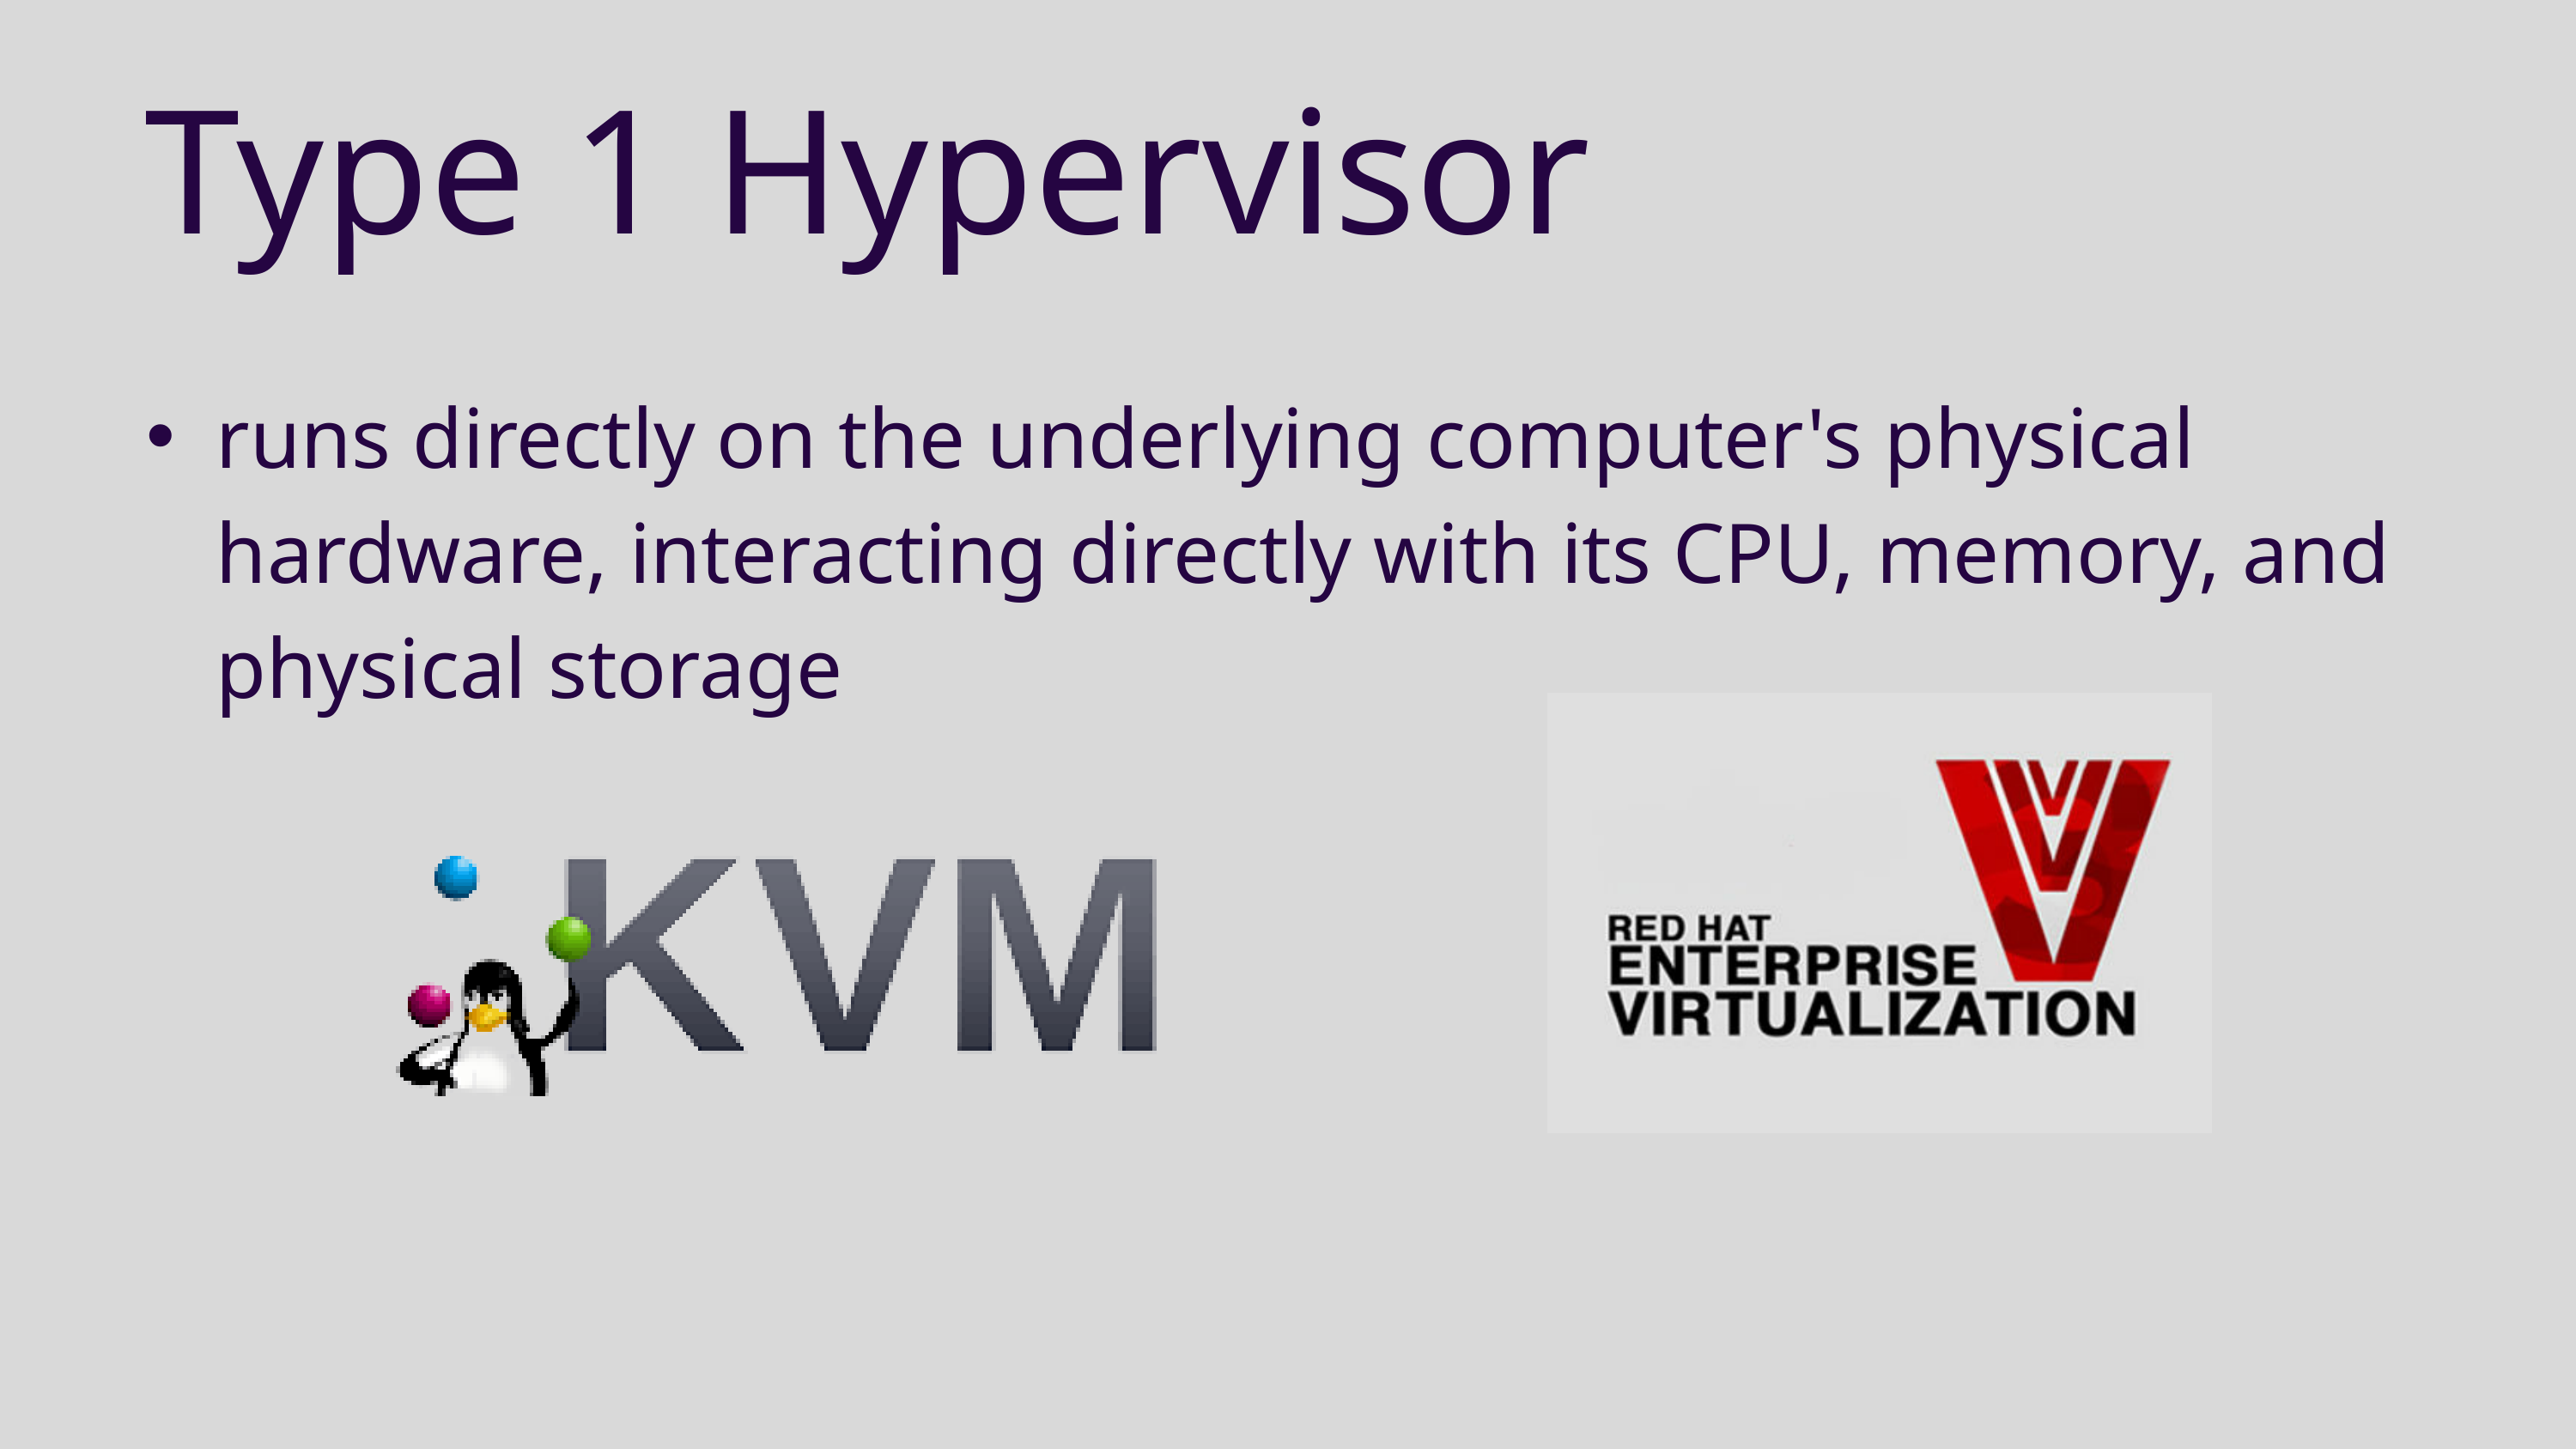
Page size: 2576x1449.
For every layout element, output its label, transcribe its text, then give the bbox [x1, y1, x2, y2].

picture [347, 814, 1178, 1133]
picture [1546, 693, 2212, 1133]
text_box Type 1 Hypervisor [144, 113, 2406, 269]
text_box runs directly on the underlying computer's physical hardware, interacting directly with its CPU, memory, and physical storage [76, 369, 2432, 715]
